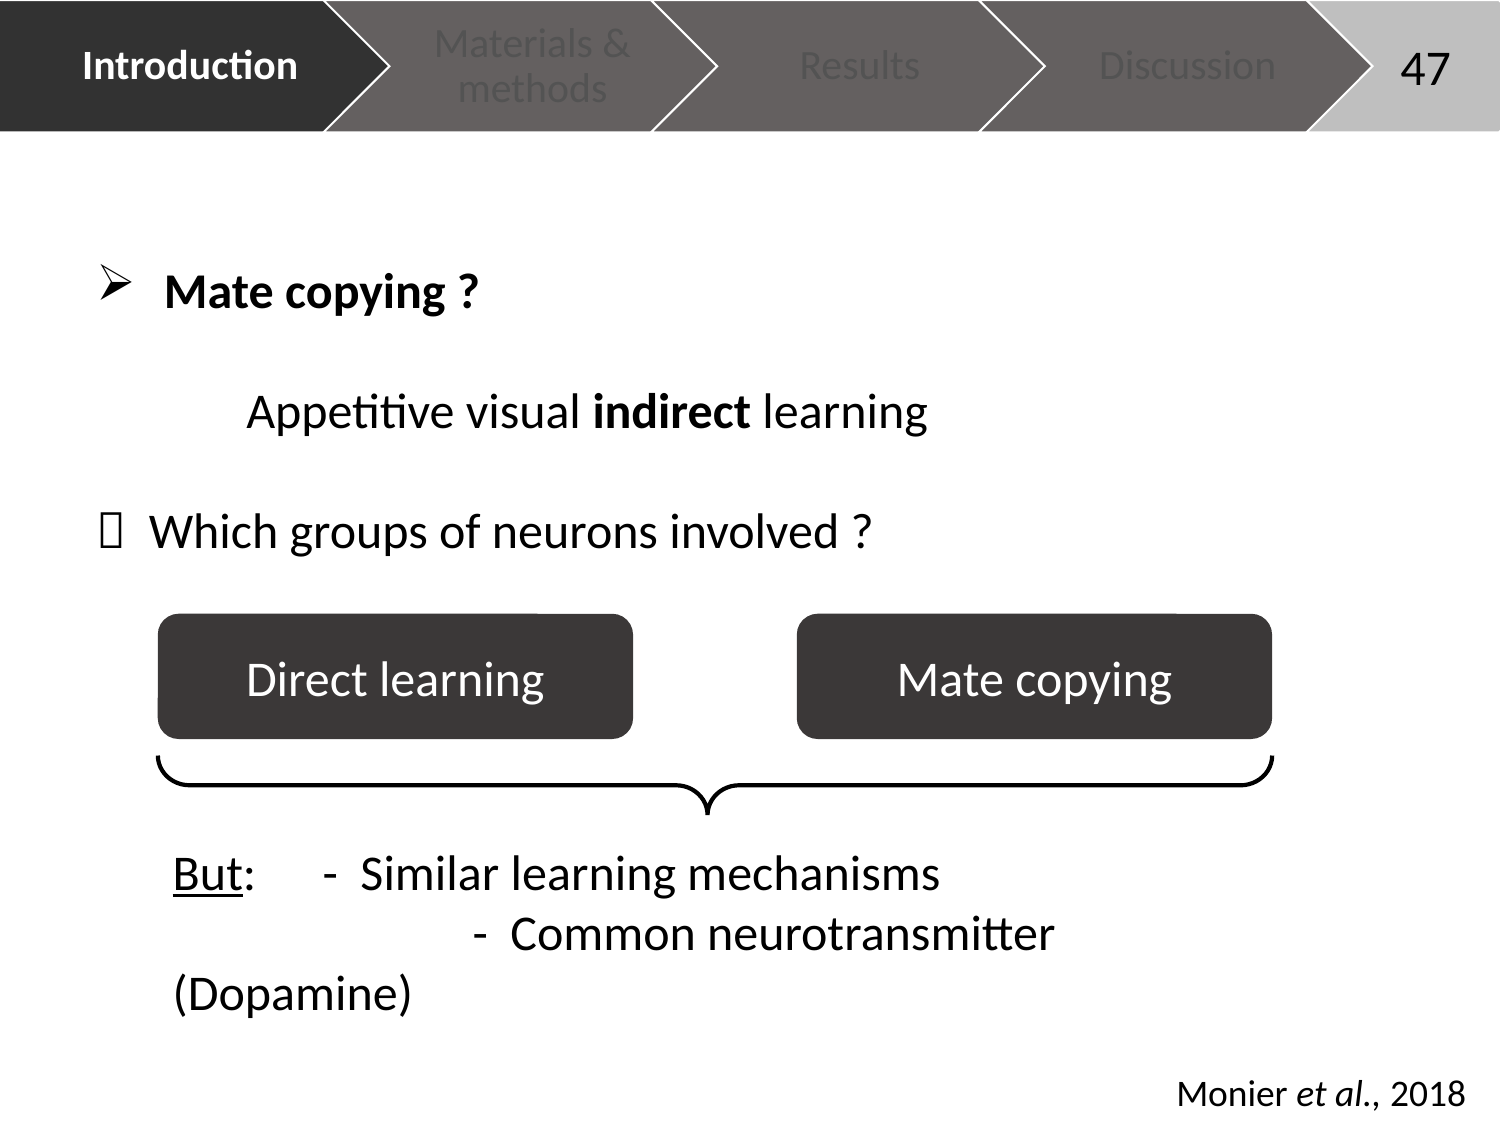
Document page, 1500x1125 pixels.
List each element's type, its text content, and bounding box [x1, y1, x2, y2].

text_box Mate copying ? Appetitive visual indirect learning  Which groups of neurons involved ? [81, 251, 1397, 747]
text_box Direct learning [156, 612, 635, 741]
text_box But: - Similar learning mechanisms - Common neurotransmitter (Dopamine) [157, 833, 1239, 1029]
text_box Mate copying [795, 612, 1274, 741]
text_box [0, 0, 1500, 133]
text_box [157, 755, 1273, 816]
text_box Monier et al., 2018 [1161, 1061, 1500, 1122]
